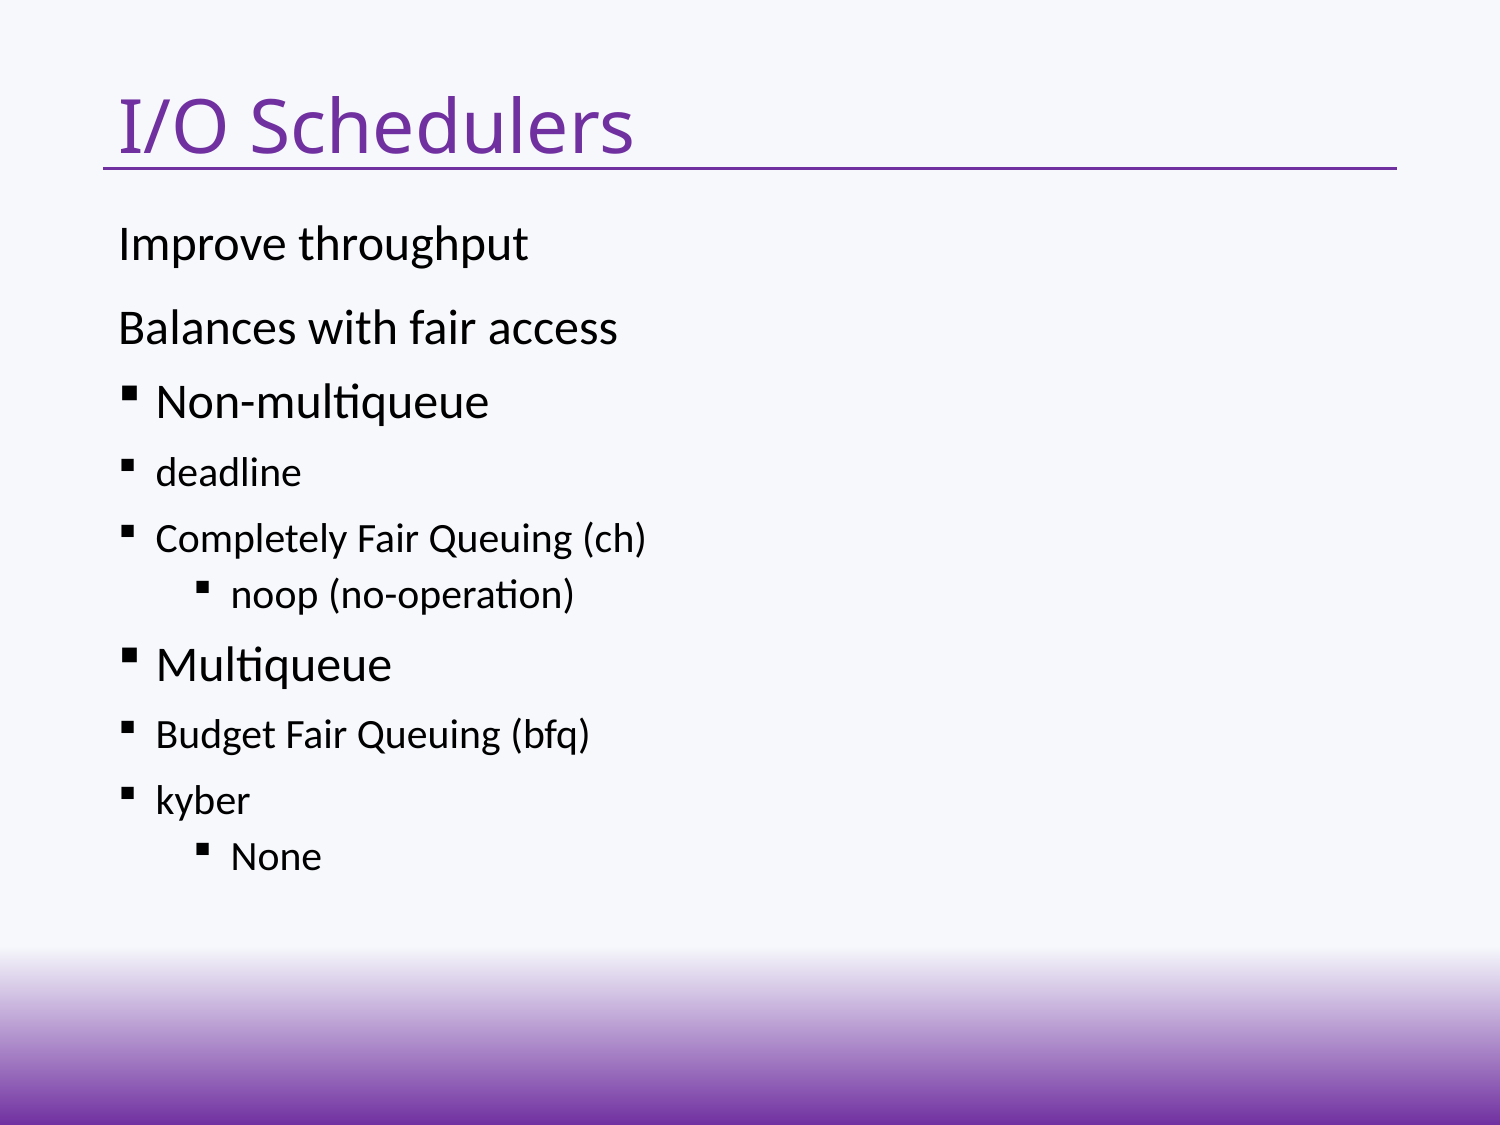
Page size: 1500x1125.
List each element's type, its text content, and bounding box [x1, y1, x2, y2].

title I/O Schedulers [103, 49, 1397, 210]
list Improve throughput Balances with fair access Non-multiqueue deadline Completely Fair Queuing (ch) noop (no-operation) Multiqueue Budget Fair Queuing (bfq) kyber None [103, 210, 1397, 1000]
